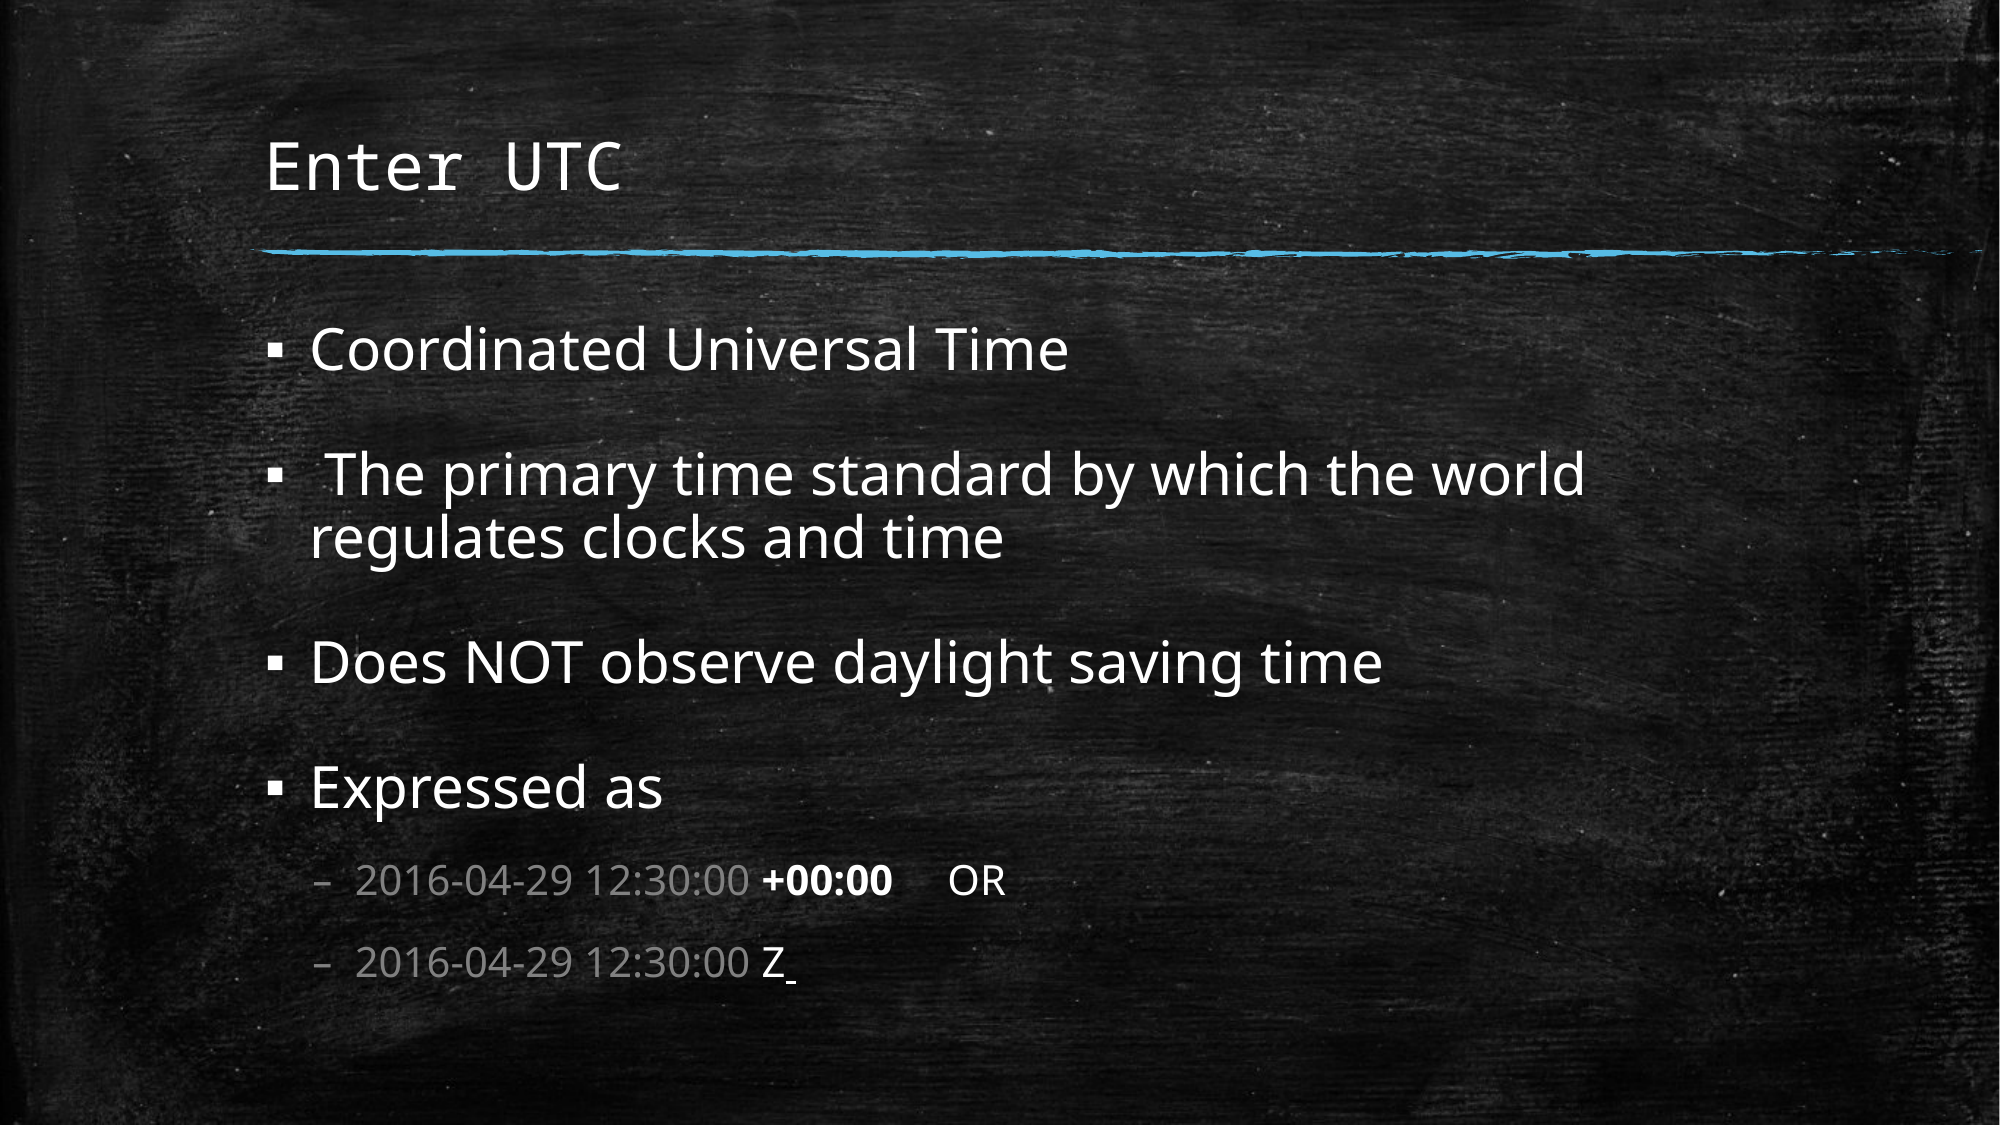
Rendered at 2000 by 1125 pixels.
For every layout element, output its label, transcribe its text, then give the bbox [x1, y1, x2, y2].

title Enter UTC [249, 45, 1750, 213]
list Coordinated Universal Time The primary time standard by which the world regulates clocks and time Does NOT observe daylight saving time Expressed as 2016-04-29 12:30:00 +00:00 OR 2016-04-29 12:30:00 Z [249, 312, 1750, 1013]
